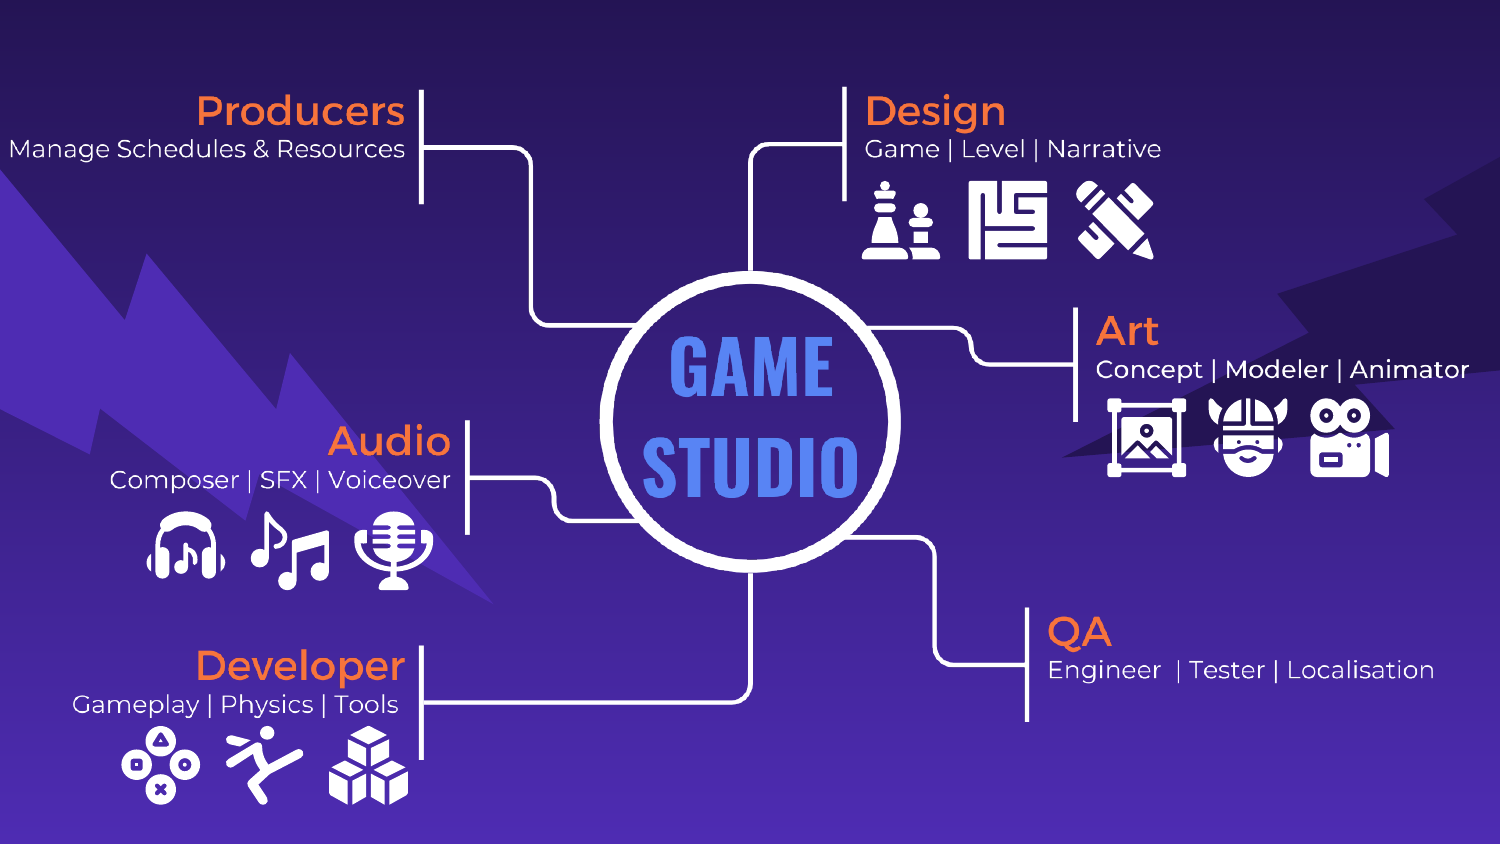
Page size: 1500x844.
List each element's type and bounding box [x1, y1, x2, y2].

text_box [1107, 398, 1187, 478]
text_box [225, 725, 305, 805]
text_box [1075, 180, 1155, 260]
text_box [1208, 398, 1288, 478]
text_box [328, 725, 409, 805]
text_box [861, 180, 941, 260]
text_box [146, 511, 226, 579]
text_box [121, 725, 201, 805]
text_box [1309, 398, 1390, 478]
text_box [250, 511, 330, 591]
picture [0, 0, 1500, 844]
